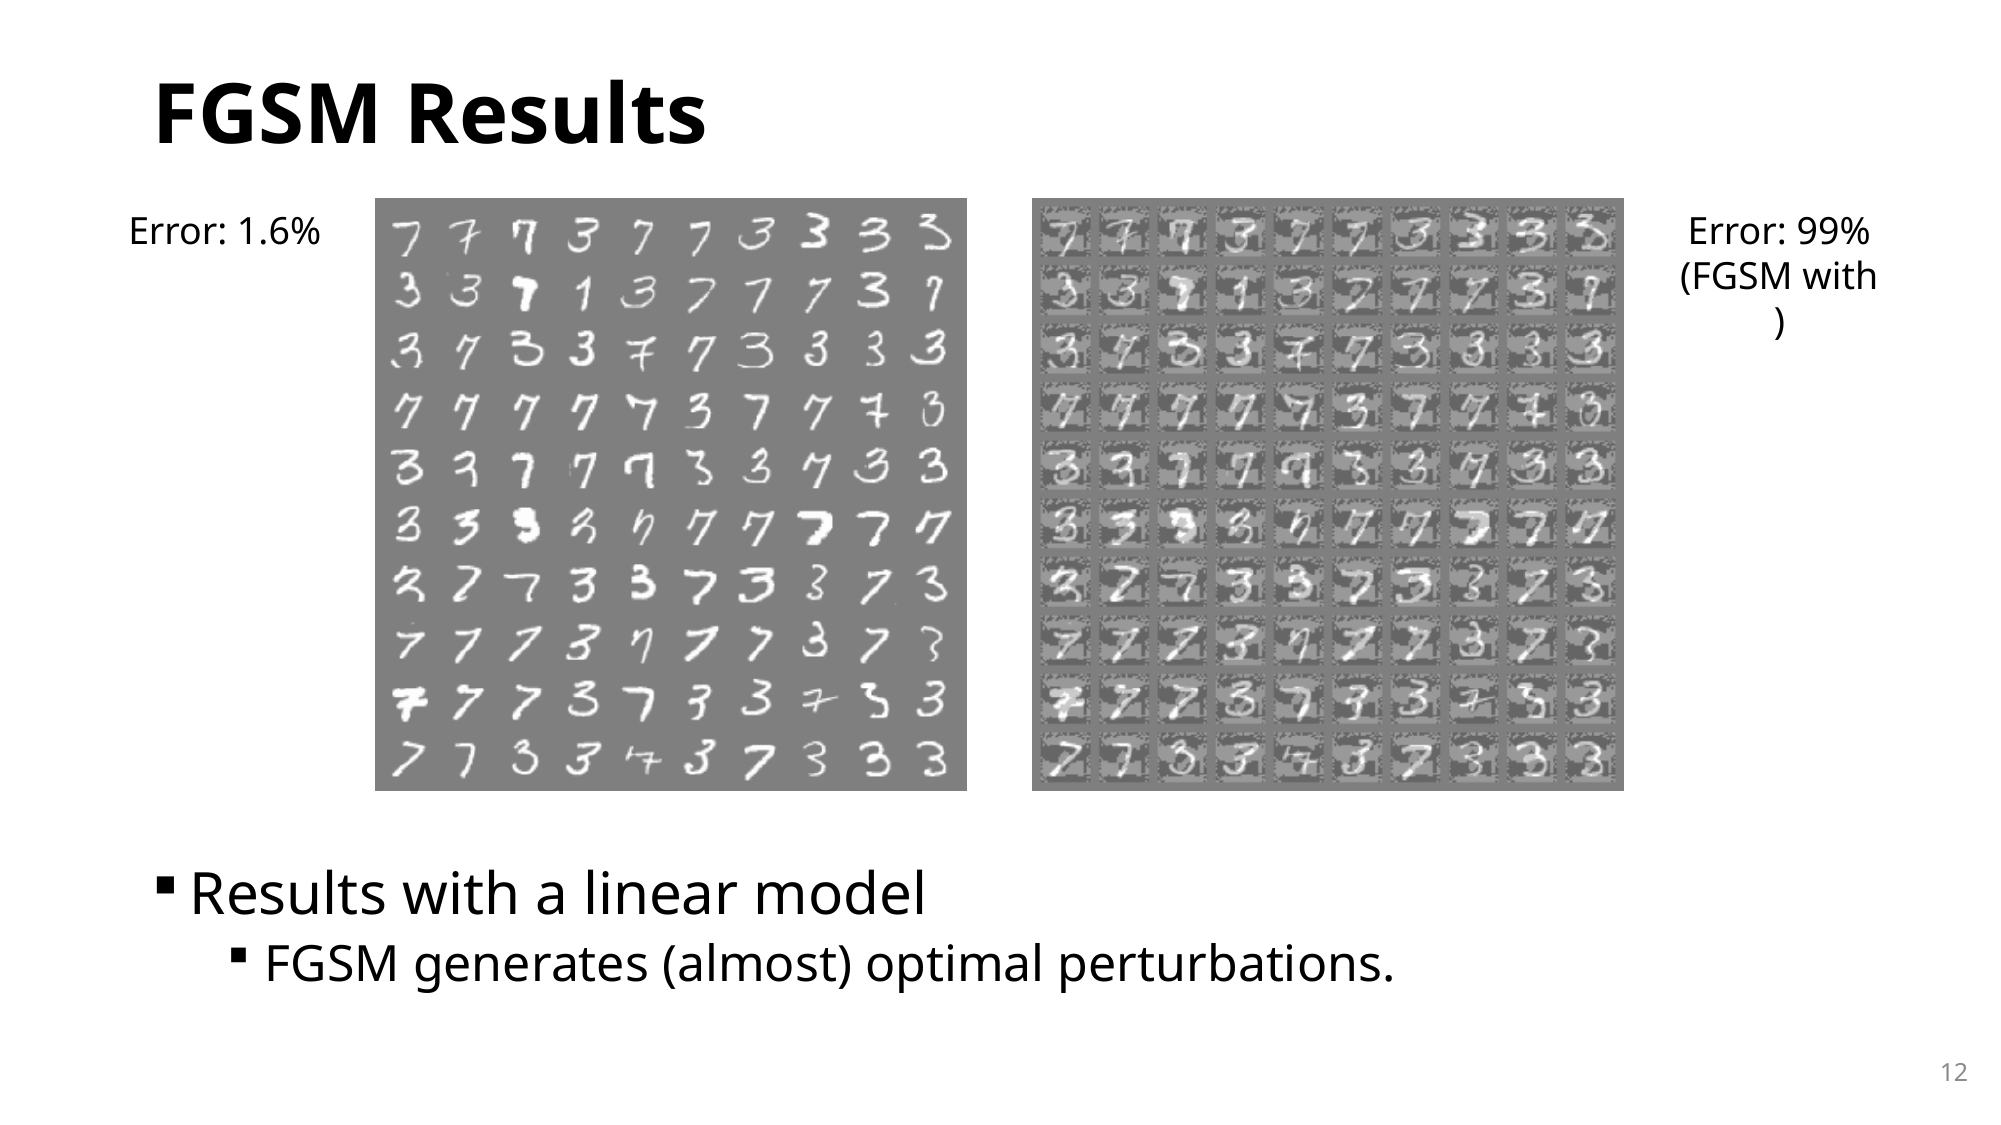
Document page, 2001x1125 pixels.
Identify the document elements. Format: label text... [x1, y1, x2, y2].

picture [362, 185, 1638, 802]
title FGSM Results [137, 59, 1863, 174]
list Results with a linear model FGSM generates (almost) optimal perturbations. [137, 857, 1863, 1014]
slide_number 12 [1533, 1043, 1984, 1104]
text_box Error: 1.6% [82, 199, 362, 259]
